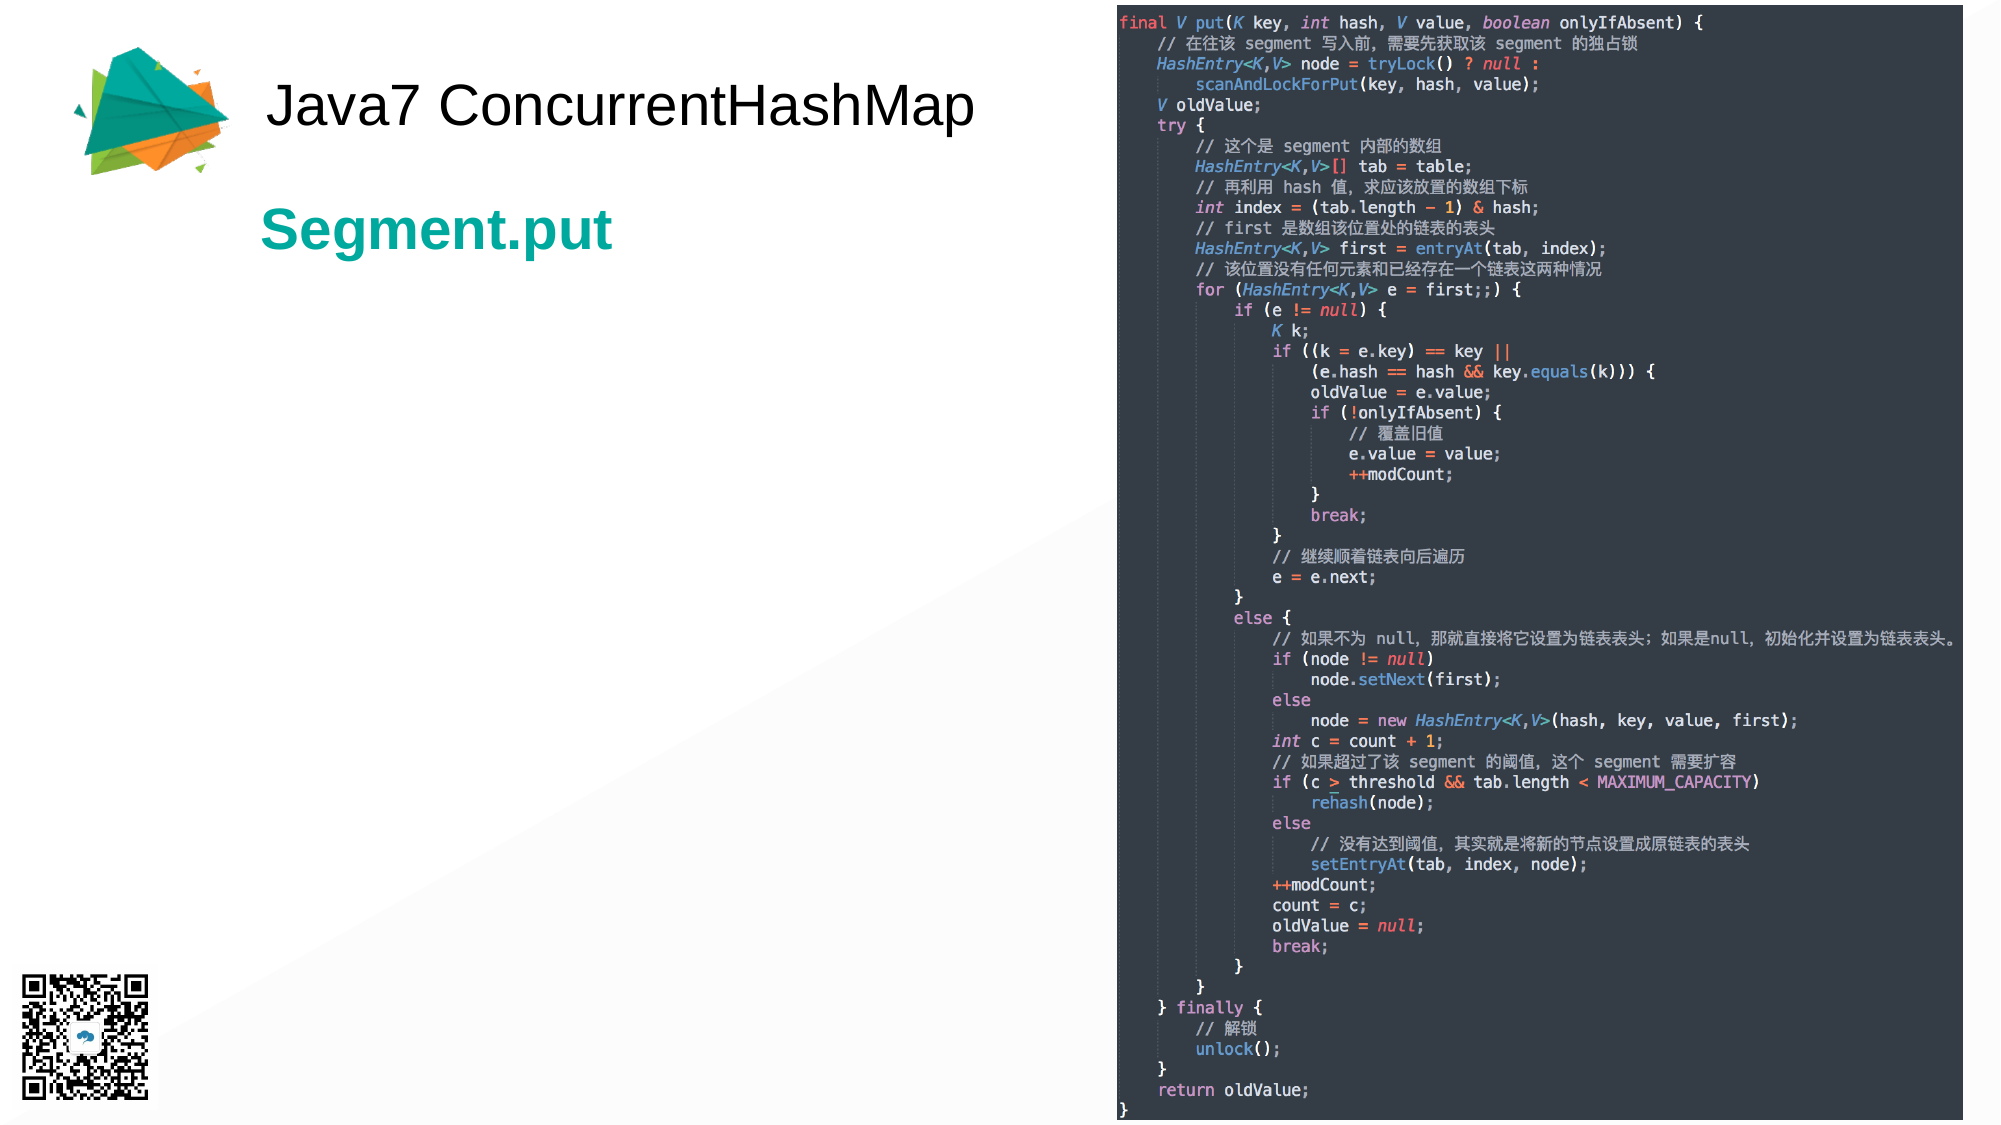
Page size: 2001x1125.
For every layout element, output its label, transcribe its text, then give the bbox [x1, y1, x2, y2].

picture [0, 0, 2000, 1125]
text_box Java7 ConcurrentHashMap [251, 59, 1117, 145]
text_box Segment.put [246, 184, 629, 269]
